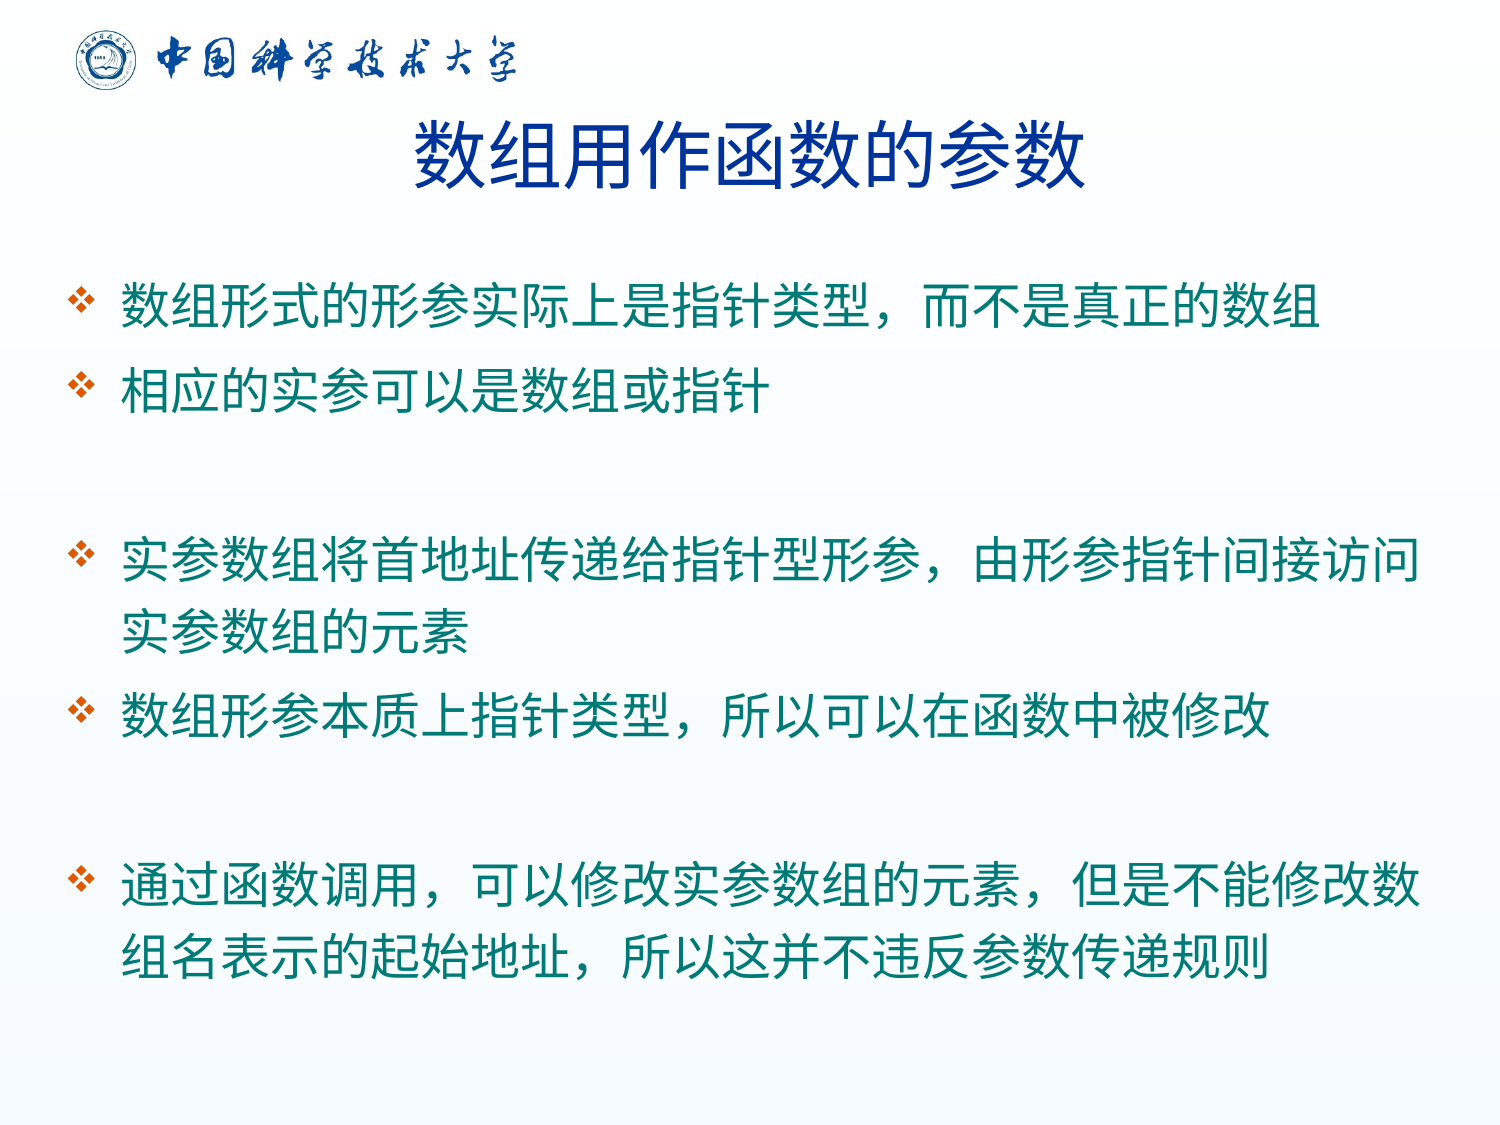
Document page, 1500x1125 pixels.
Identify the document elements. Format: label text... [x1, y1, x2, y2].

title 数组用作函数的参数 [49, 99, 1451, 209]
picture [147, 26, 524, 84]
list 数组形式的形参实际上是指针类型，而不是真正的数组 相应的实参可以是数组或指针 实参数组将首地址传递给指针型形参，由形参指针间接访问实参数组的元素 数组形参本质上指针类型，所以可以在函数中被修改 通过函数调用，可以修改实参数组的元素，但是不能修改数组名表示的起始地址，所以这并不违反参数传递规则 [49, 255, 1451, 1001]
picture [74, 27, 136, 90]
